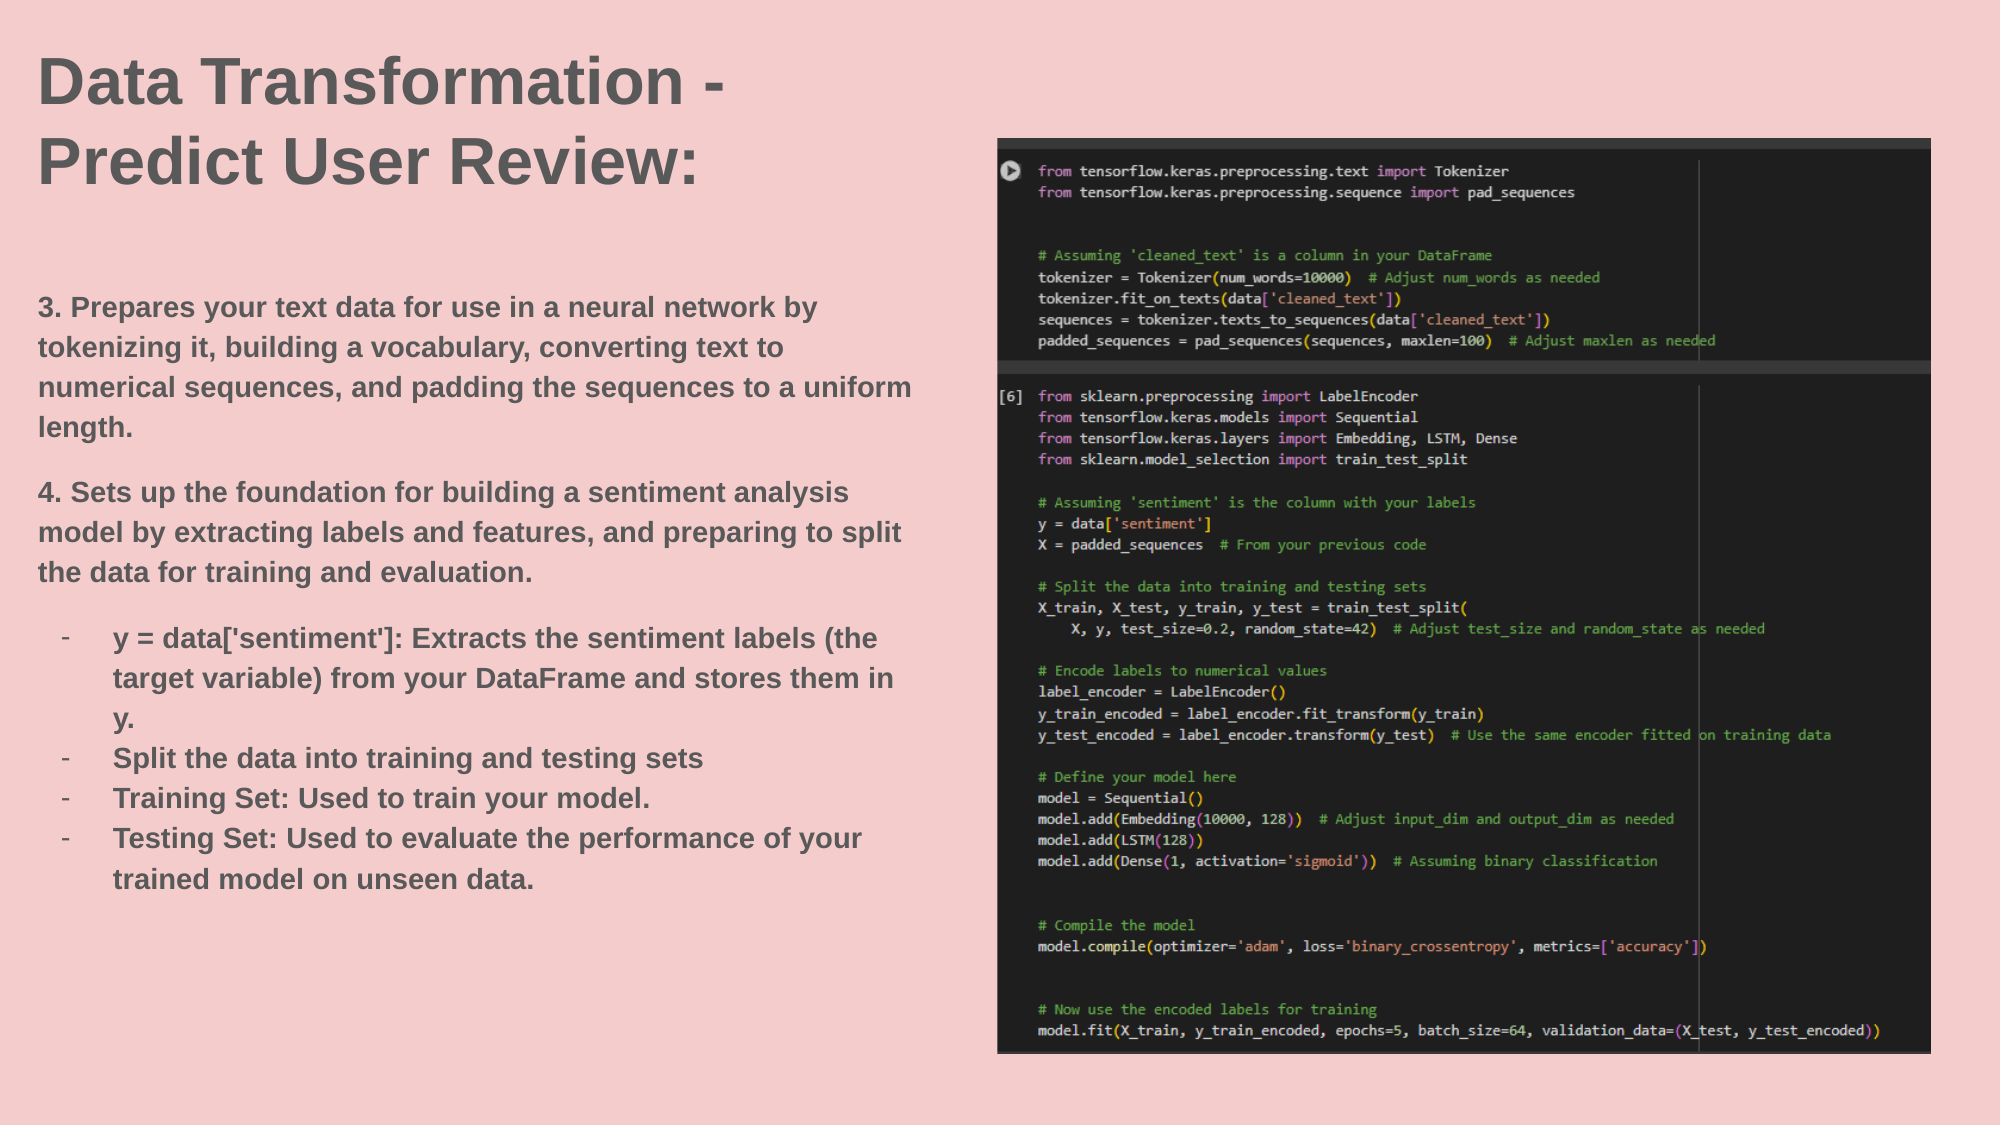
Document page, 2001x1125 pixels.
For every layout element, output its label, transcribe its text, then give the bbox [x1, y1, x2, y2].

text_box Data Transformation - Predict User Review: 3. Prepares your text data for use in a neural network by tokenizing it, building a vocabulary, converting text to numerical sequences, and padding the sequences to a uniform length. 4. Sets up the foundation for building a sentiment analysis model by extracting labels and features, and preparing to split the data for training and evaluation. y = data['sentiment']: Extracts the sentiment labels (the target variable) from your DataFrame and stores them in y. Split the data into training and testing sets Training Set: Used to train your model. Testing Set: Used to evaluate the performance of your trained model on unseen data. [22, 22, 941, 990]
picture [997, 138, 1967, 1054]
